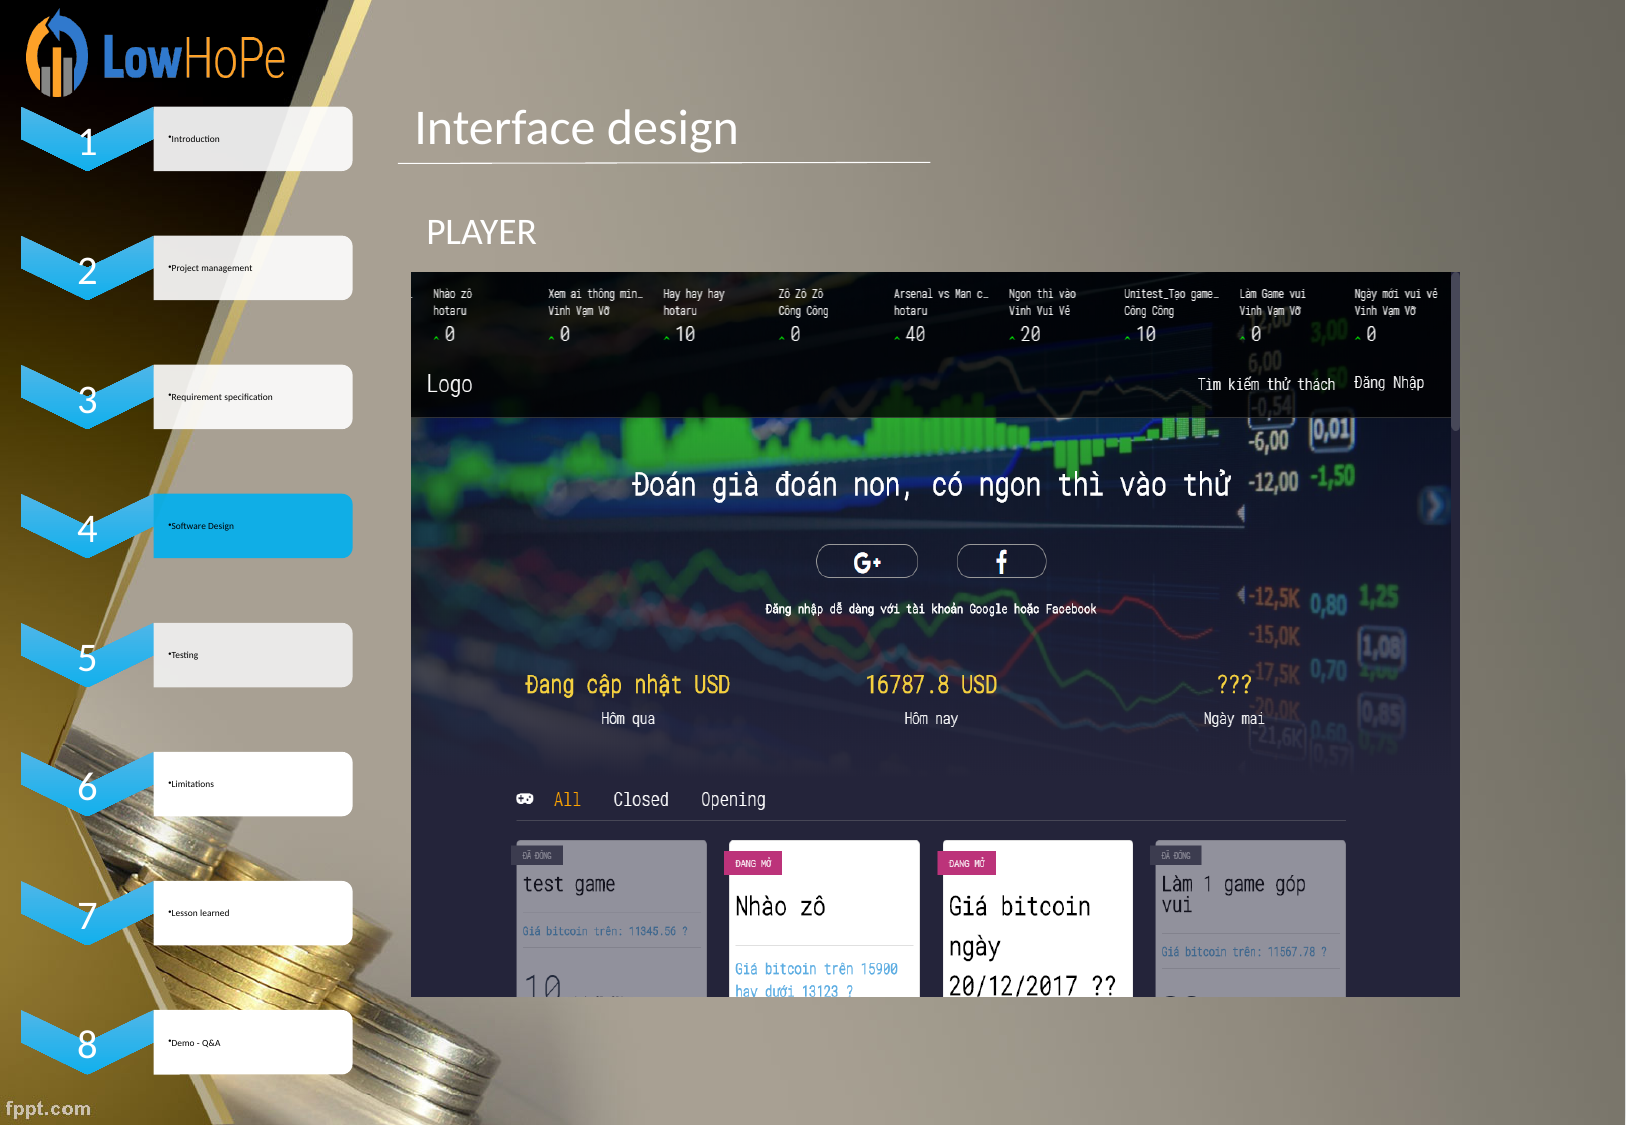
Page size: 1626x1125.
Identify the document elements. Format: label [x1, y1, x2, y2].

picture [0, 0, 1625, 1125]
text_box [20, 106, 353, 1075]
